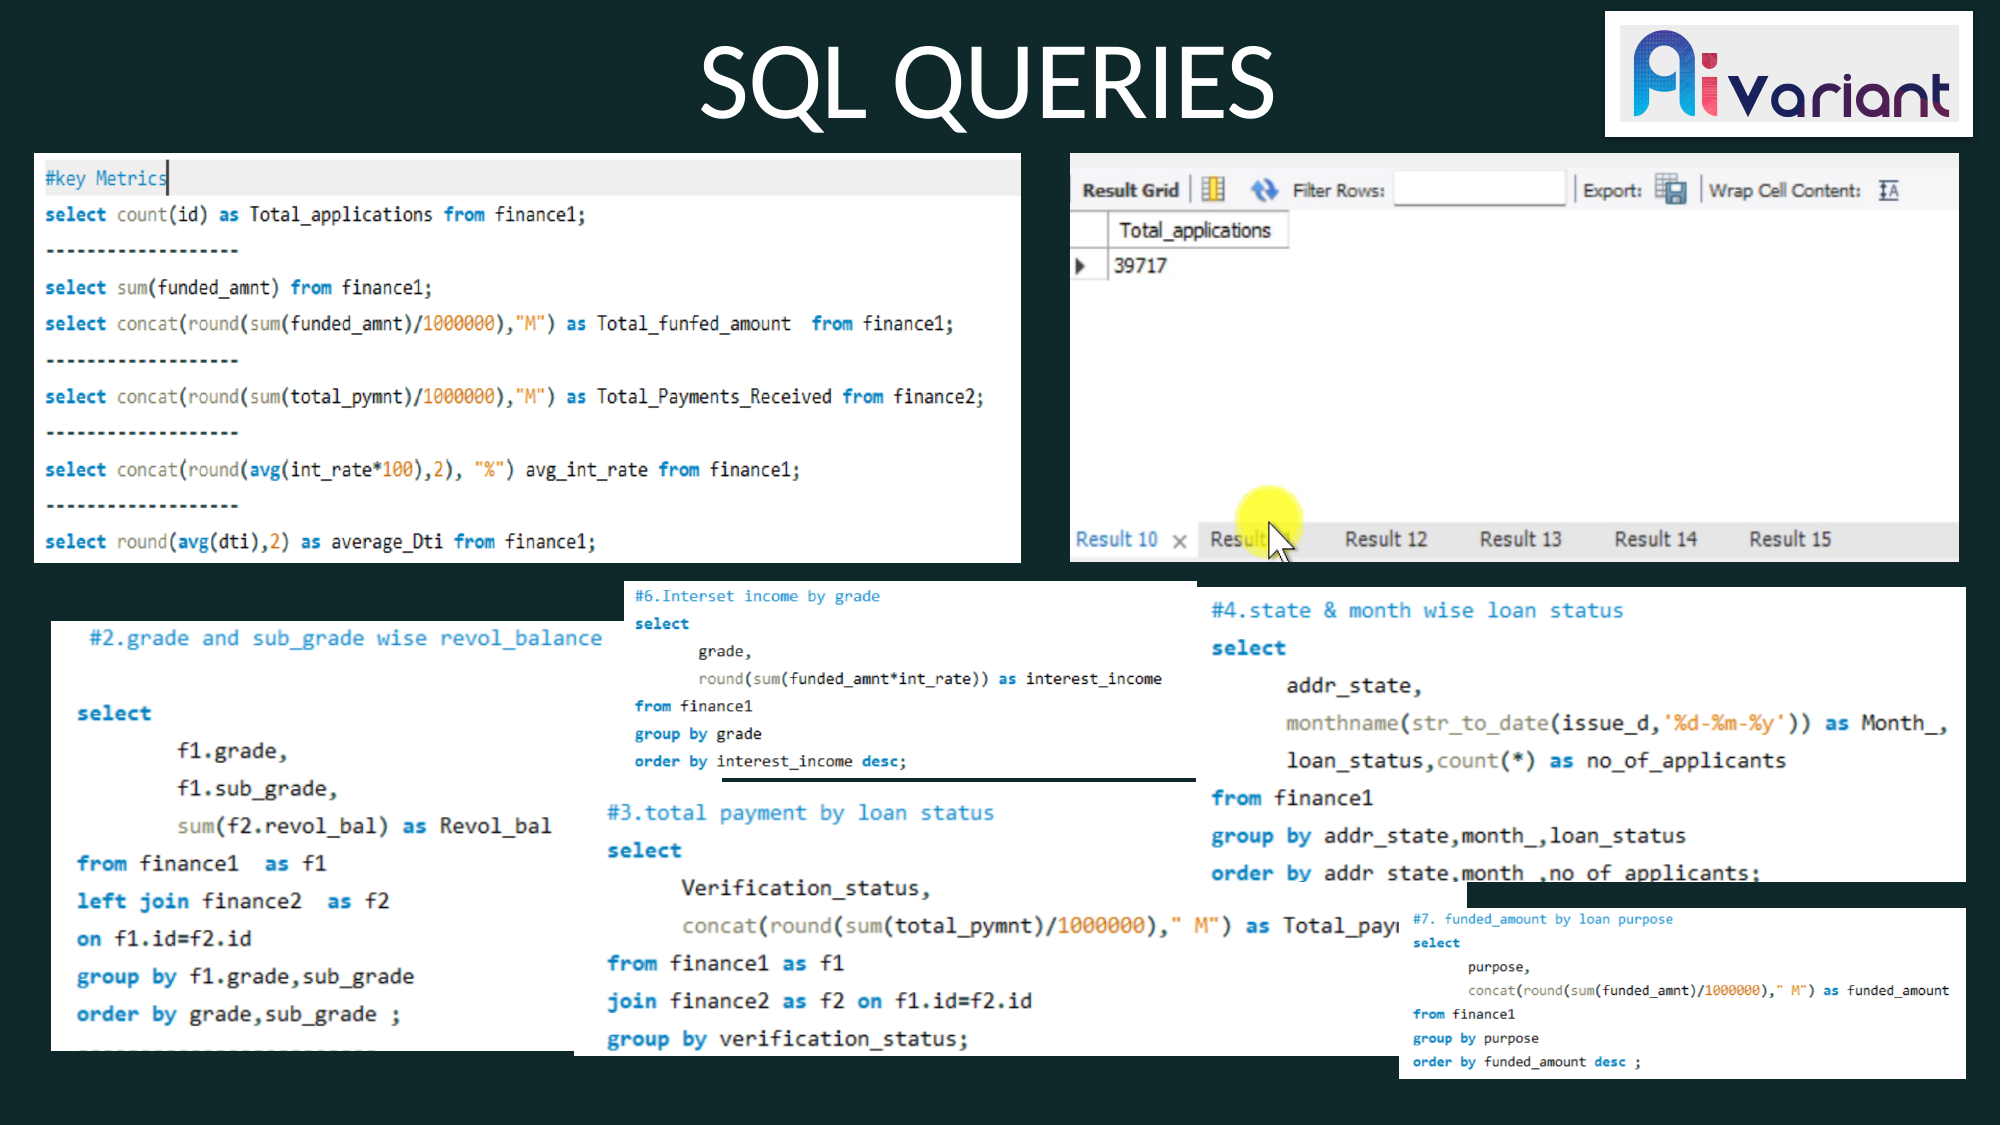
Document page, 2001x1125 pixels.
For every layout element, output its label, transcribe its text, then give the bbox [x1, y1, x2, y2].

title SQL QUERIES [424, 6, 1551, 196]
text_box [1069, 152, 1960, 563]
picture [50, 581, 1966, 1080]
picture [33, 152, 1021, 563]
picture [1619, 25, 1960, 123]
